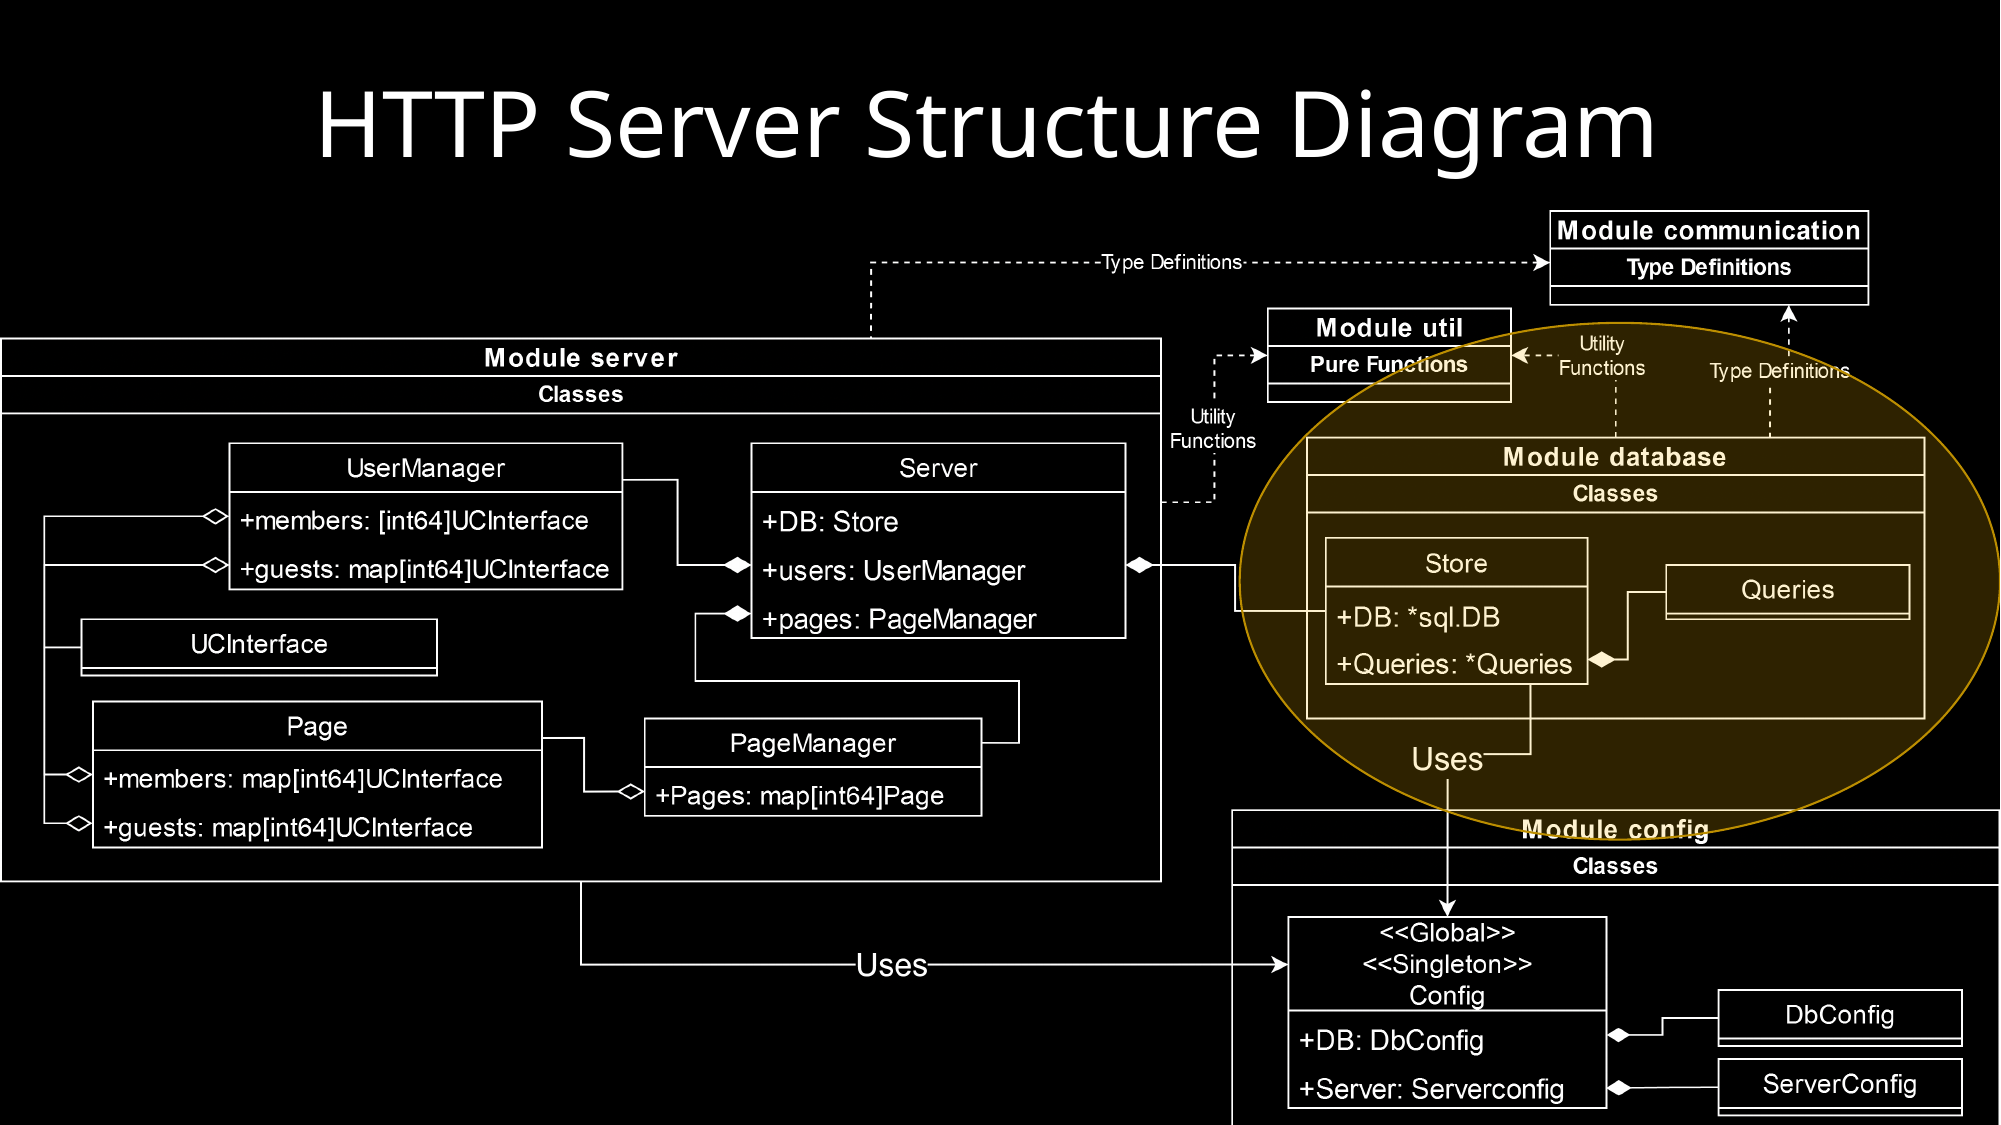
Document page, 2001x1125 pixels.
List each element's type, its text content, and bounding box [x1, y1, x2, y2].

text_box HTTP Server Structure Diagram [97, 58, 1878, 184]
picture [0, 210, 2000, 1125]
